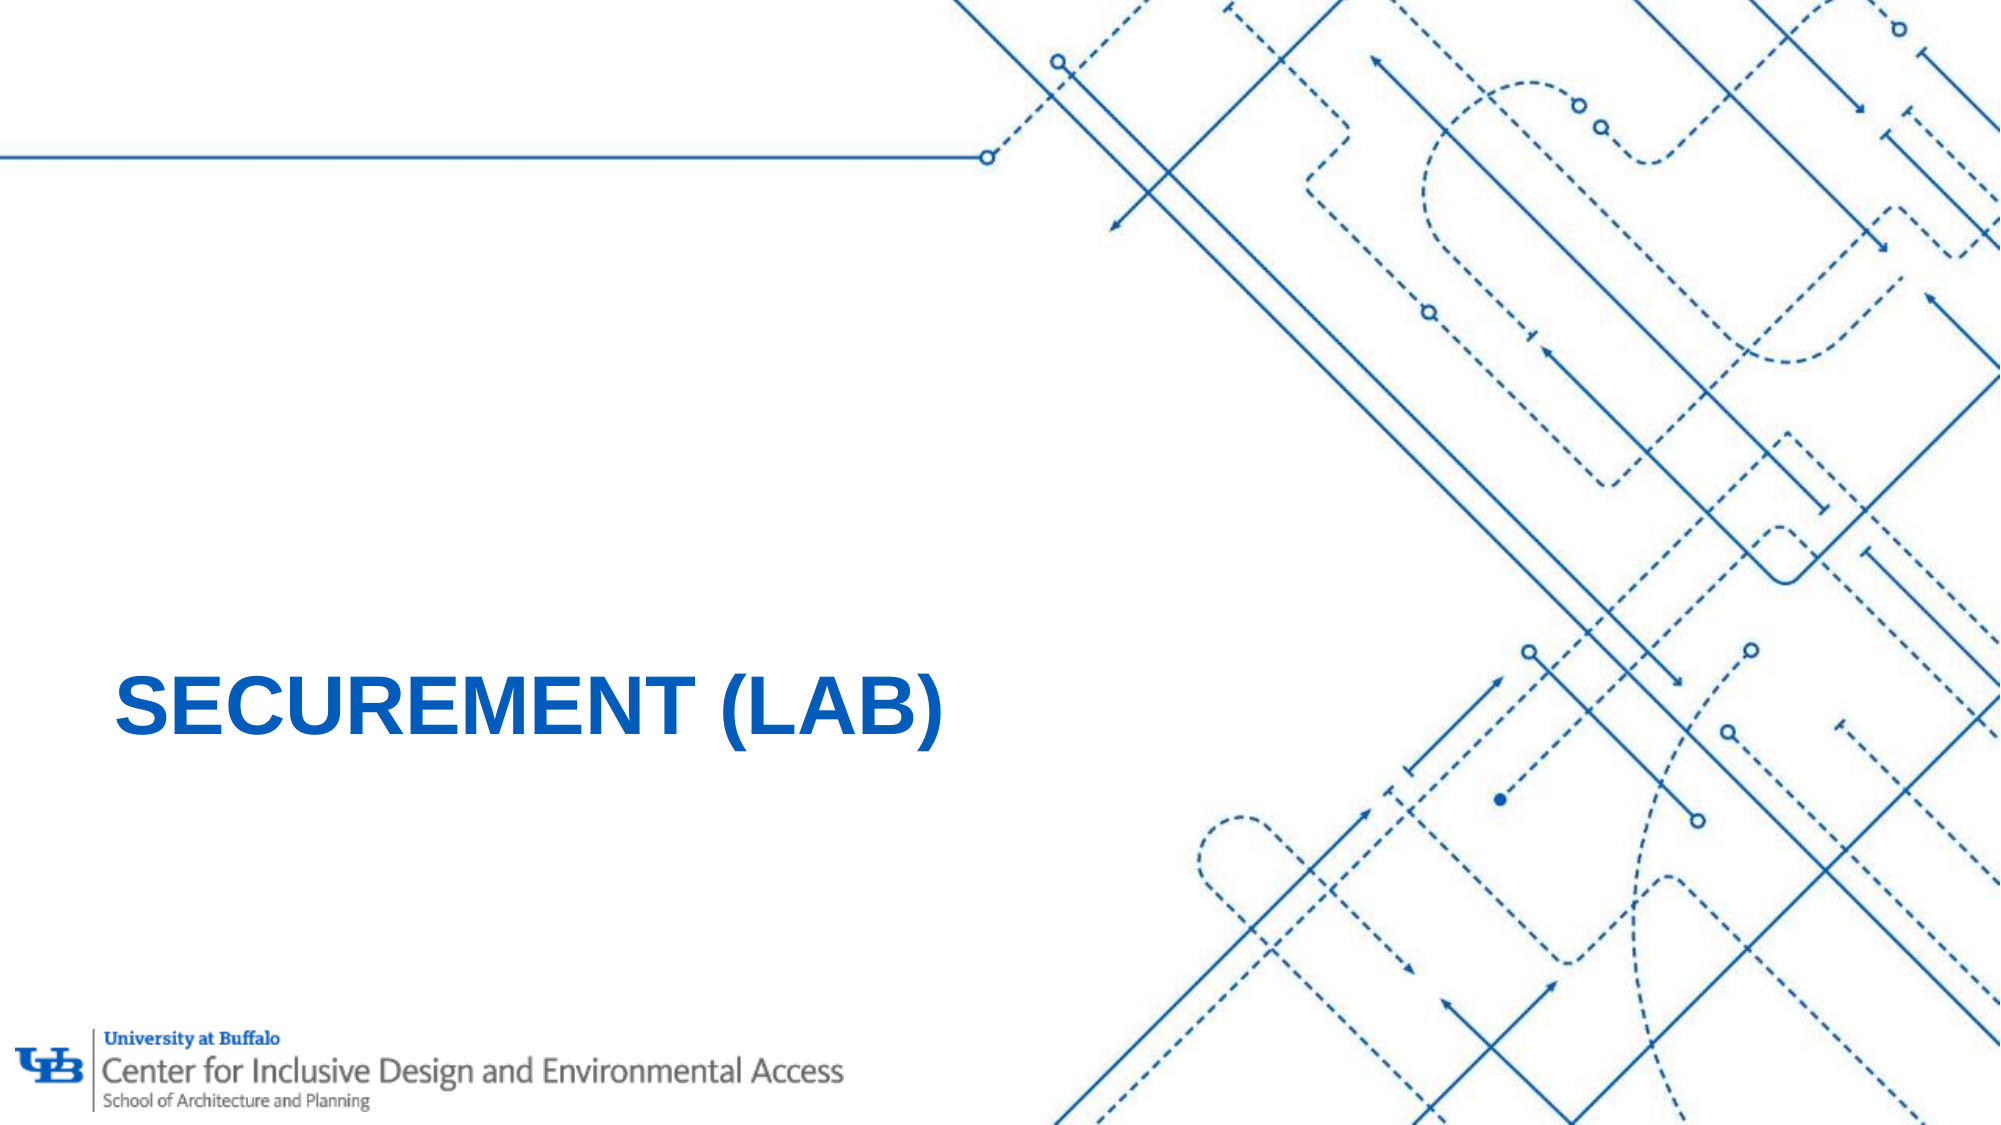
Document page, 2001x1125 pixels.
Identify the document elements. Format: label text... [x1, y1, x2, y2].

picture [0, 0, 2000, 1125]
title Securement (Lab) [114, 366, 1204, 759]
